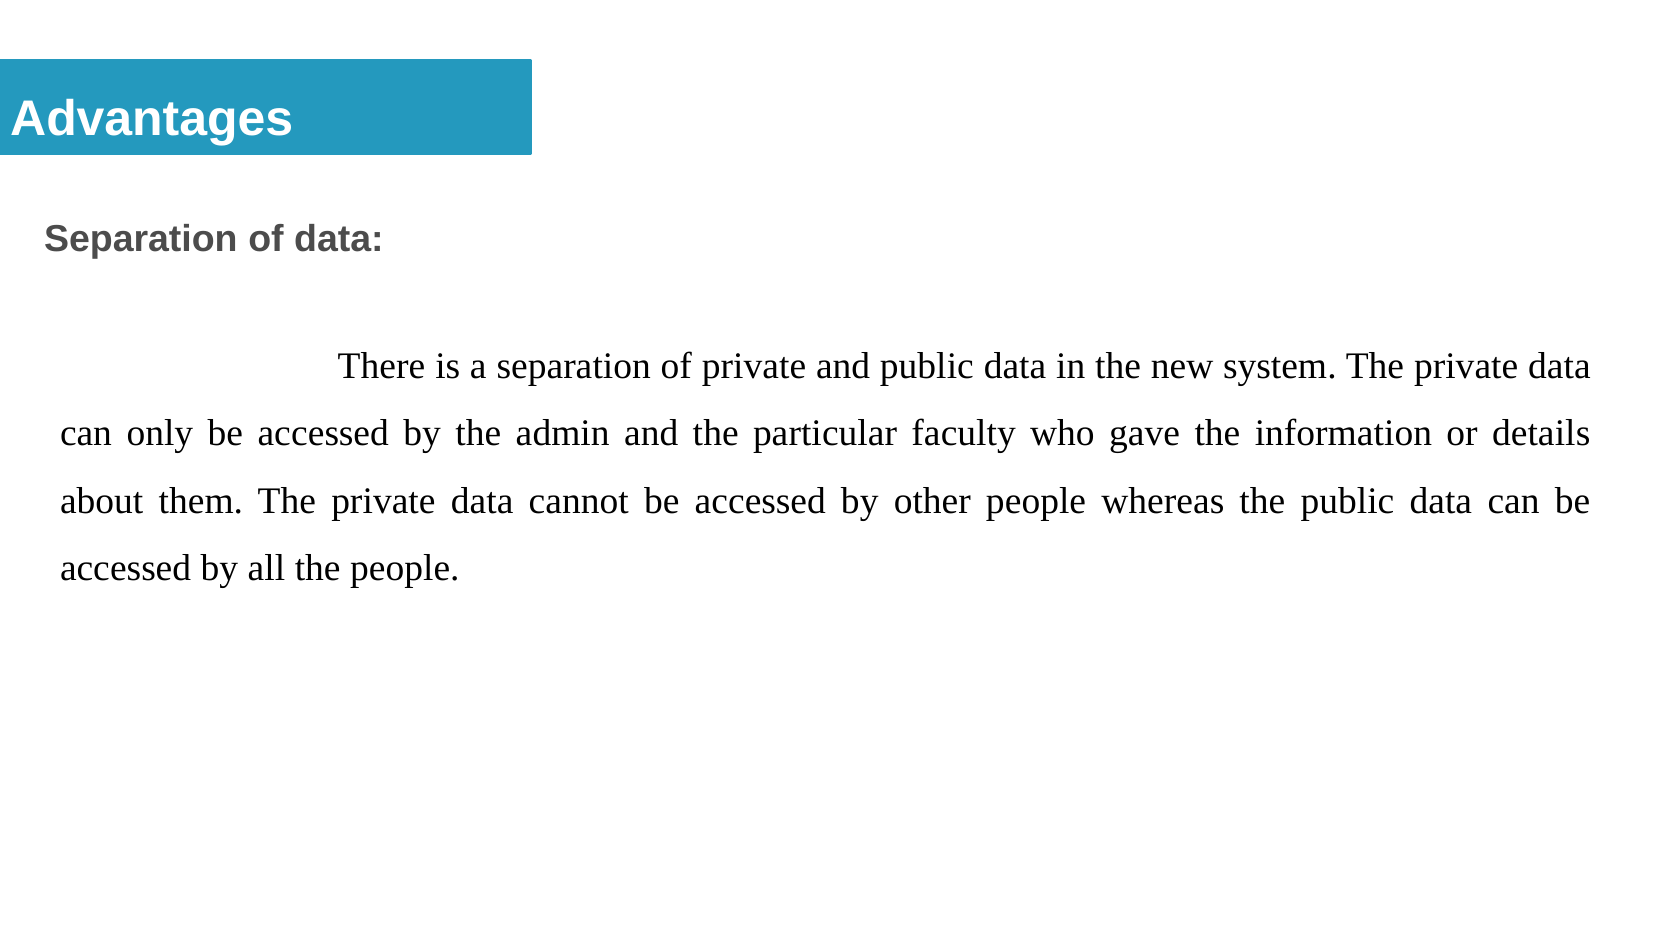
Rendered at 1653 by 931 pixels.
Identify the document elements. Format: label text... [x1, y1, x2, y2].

text_box Separation of data: [29, 201, 827, 266]
text_box Advantages [10, 67, 518, 156]
text_box There is a separation of private and public data in the new system. The private data can only be accessed by the admin and the particular faculty who gave the information or details about them. The private data cannot be accessed by other people whereas the public data can be accessed by all the people. [45, 310, 1608, 596]
